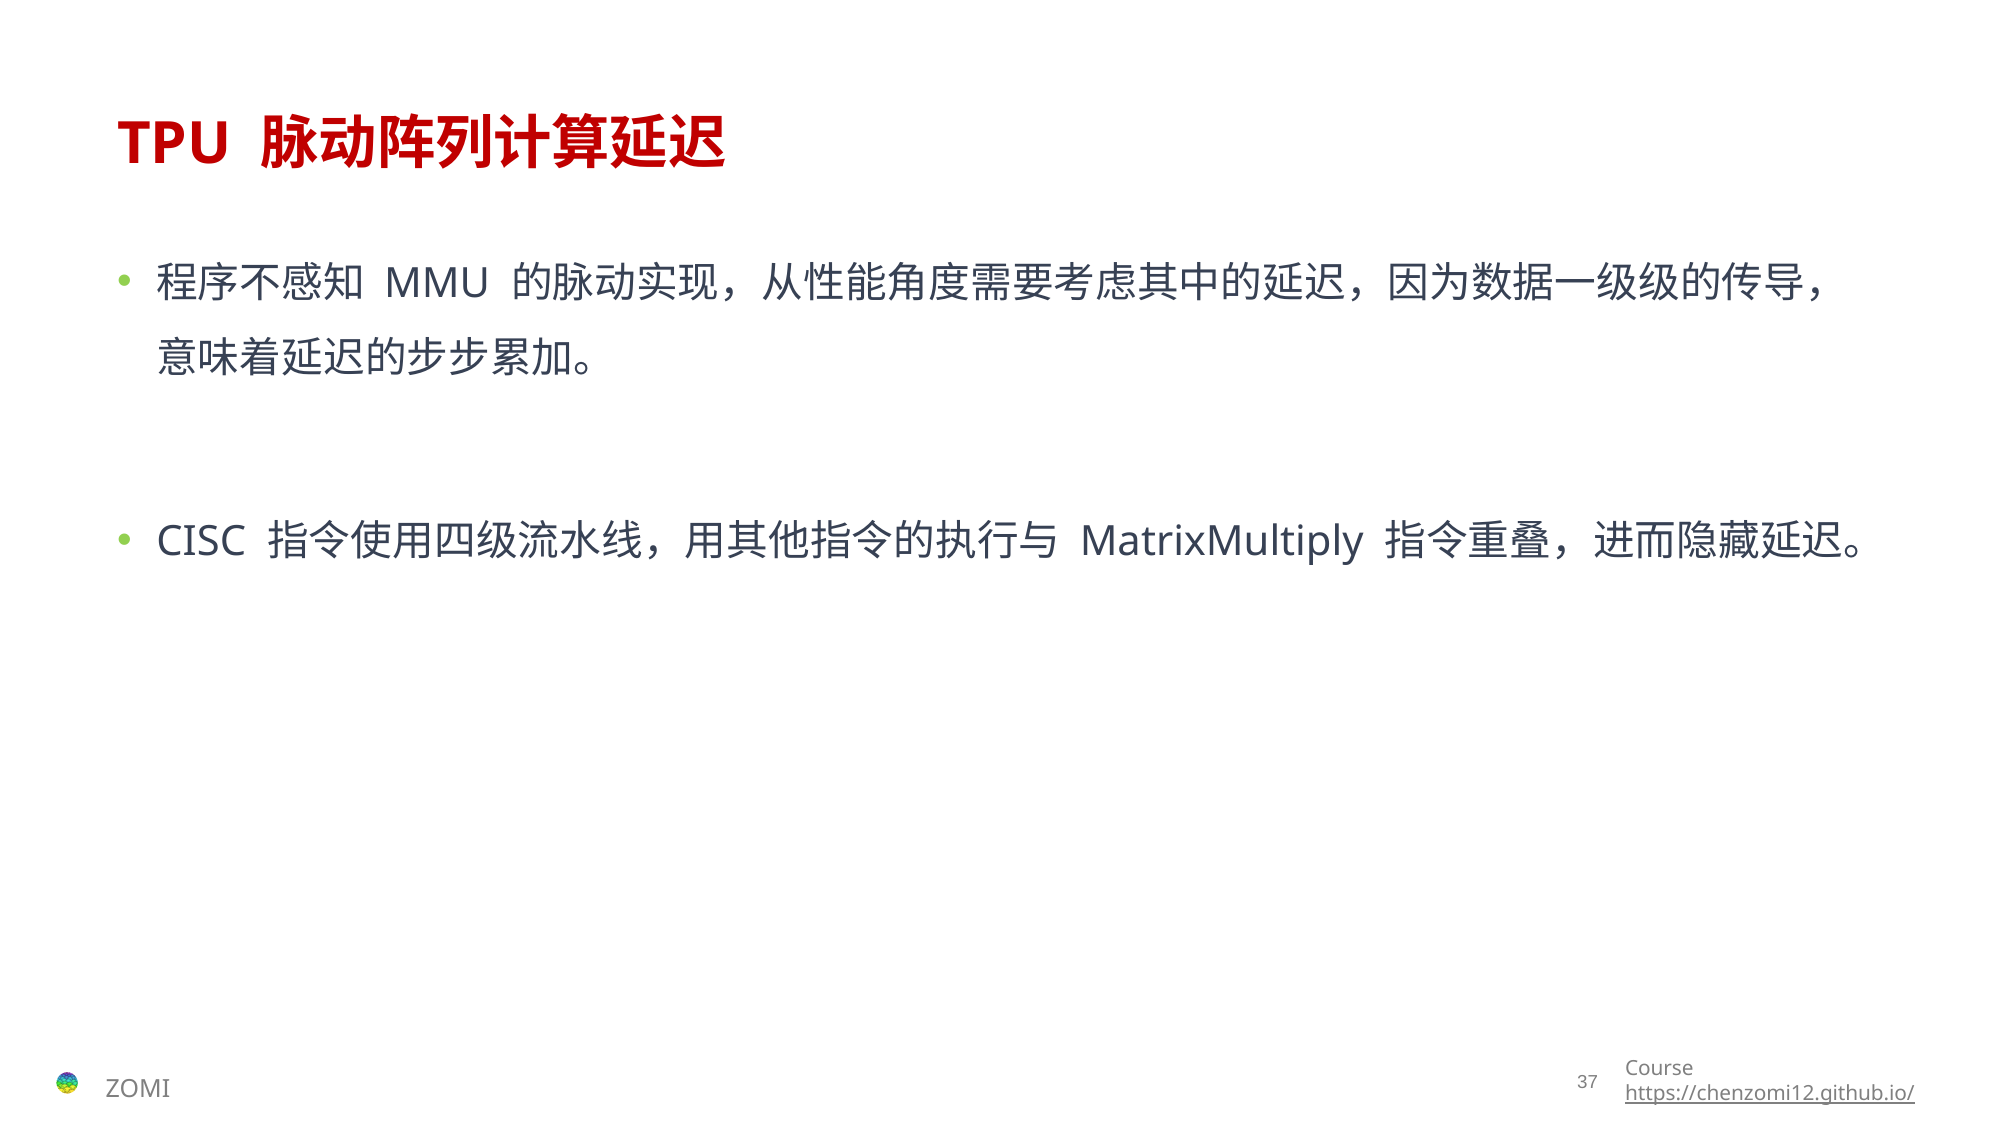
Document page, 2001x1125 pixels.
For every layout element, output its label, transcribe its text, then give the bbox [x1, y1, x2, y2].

picture [57, 1073, 77, 1093]
title TPU 脉动阵列计算延迟 [102, 91, 1901, 189]
list 程序不感知 MMU 的脉动实现，从性能角度需要考虑其中的延迟，因为数据一级级的传导，意味着延迟的步步累加。 CISC 指令使用四级流水线，用其他指令的执行与 MatrixMultiply 指令重叠，进而隐藏延迟。 [102, 223, 1878, 1043]
